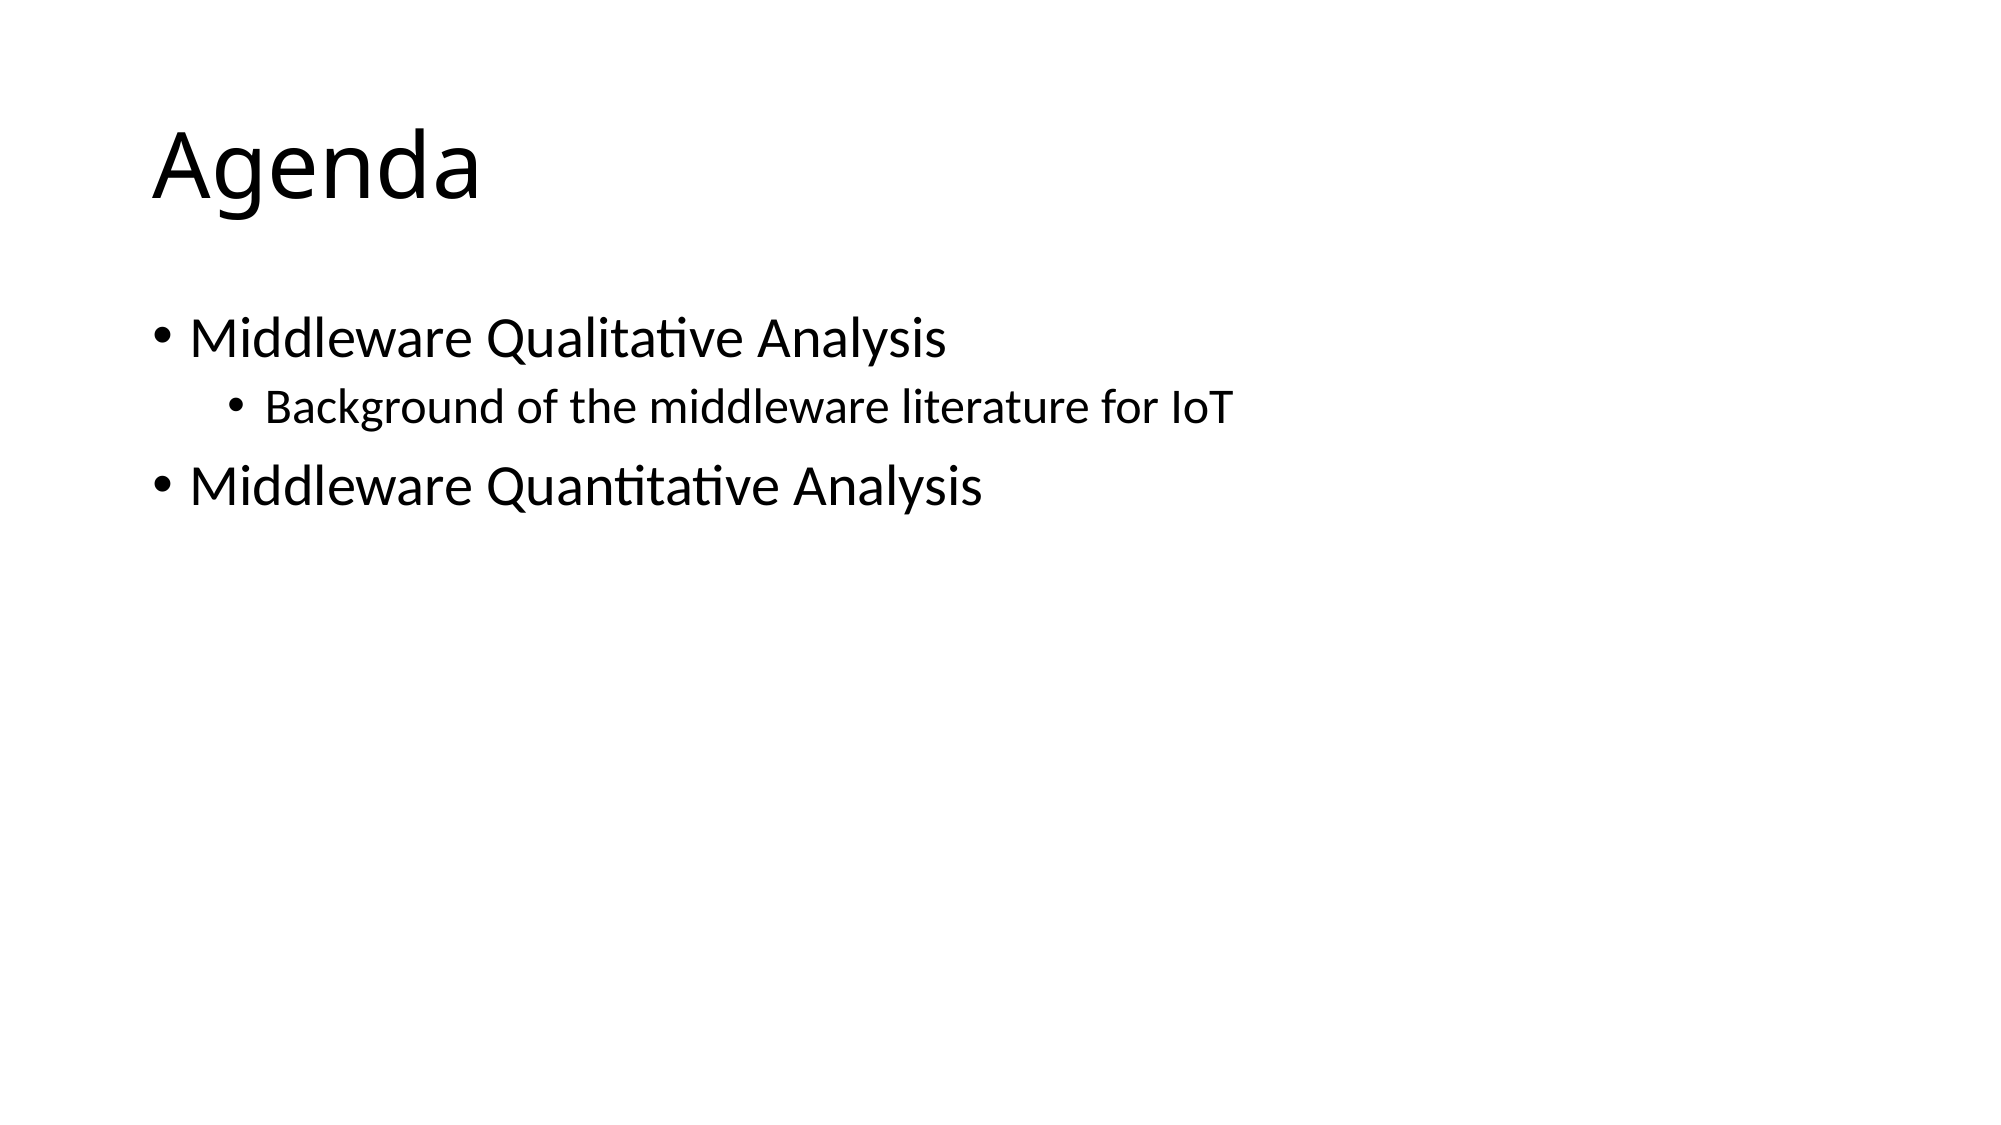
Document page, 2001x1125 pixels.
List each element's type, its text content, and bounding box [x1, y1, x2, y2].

title Agenda [137, 59, 1863, 278]
list Middleware Qualitative Analysis Background of the middleware literature for IoT Middleware Quantitative Analysis [137, 299, 1863, 1014]
